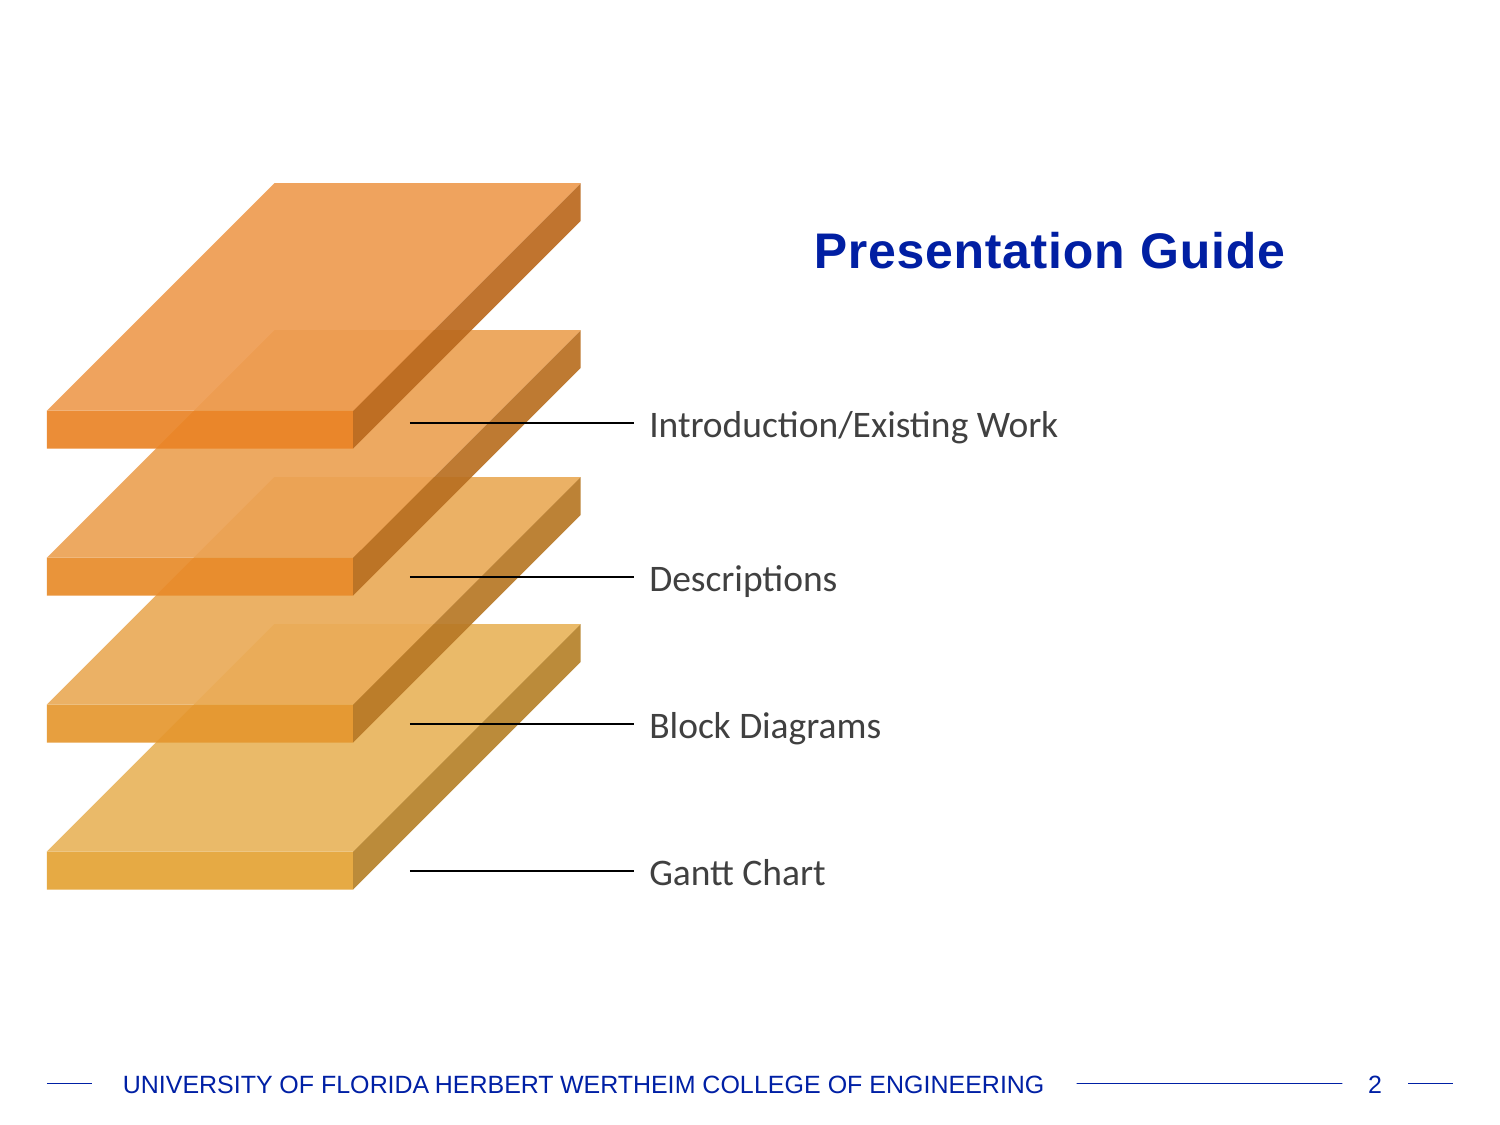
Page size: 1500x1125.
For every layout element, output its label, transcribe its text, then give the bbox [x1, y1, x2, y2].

list Descriptions [634, 522, 1453, 632]
list Block Diagrams [634, 669, 1453, 778]
title Presentation Guide [634, 183, 1465, 322]
list Gantt Chart [634, 816, 1453, 925]
footer UNIVERSITY OF FLORIDA HERBERT WERTHEIM COLLEGE OF ENGINEERING [92, 1053, 1077, 1114]
list Introduction/Existing Work [634, 368, 1453, 478]
